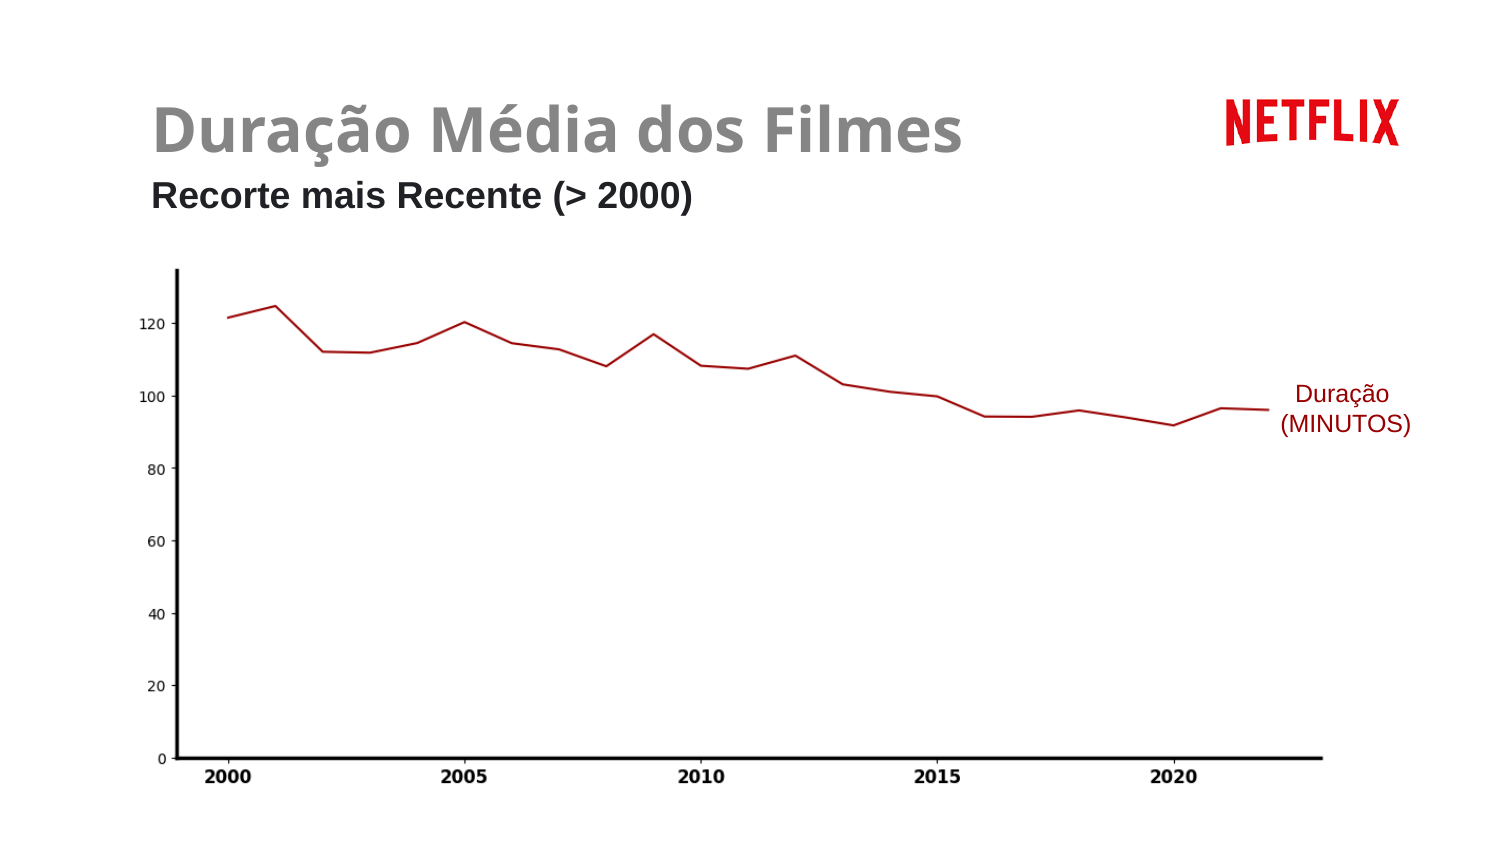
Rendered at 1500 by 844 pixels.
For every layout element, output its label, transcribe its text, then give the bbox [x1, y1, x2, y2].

picture [1197, 53, 1425, 191]
picture [136, 247, 1331, 792]
text_box Recorte mais Recente (> 2000) [136, 155, 1210, 231]
text_box Duração Média dos Filmes [136, 53, 1196, 155]
text_box Duração (MINUTOS) [1335, 362, 1470, 454]
